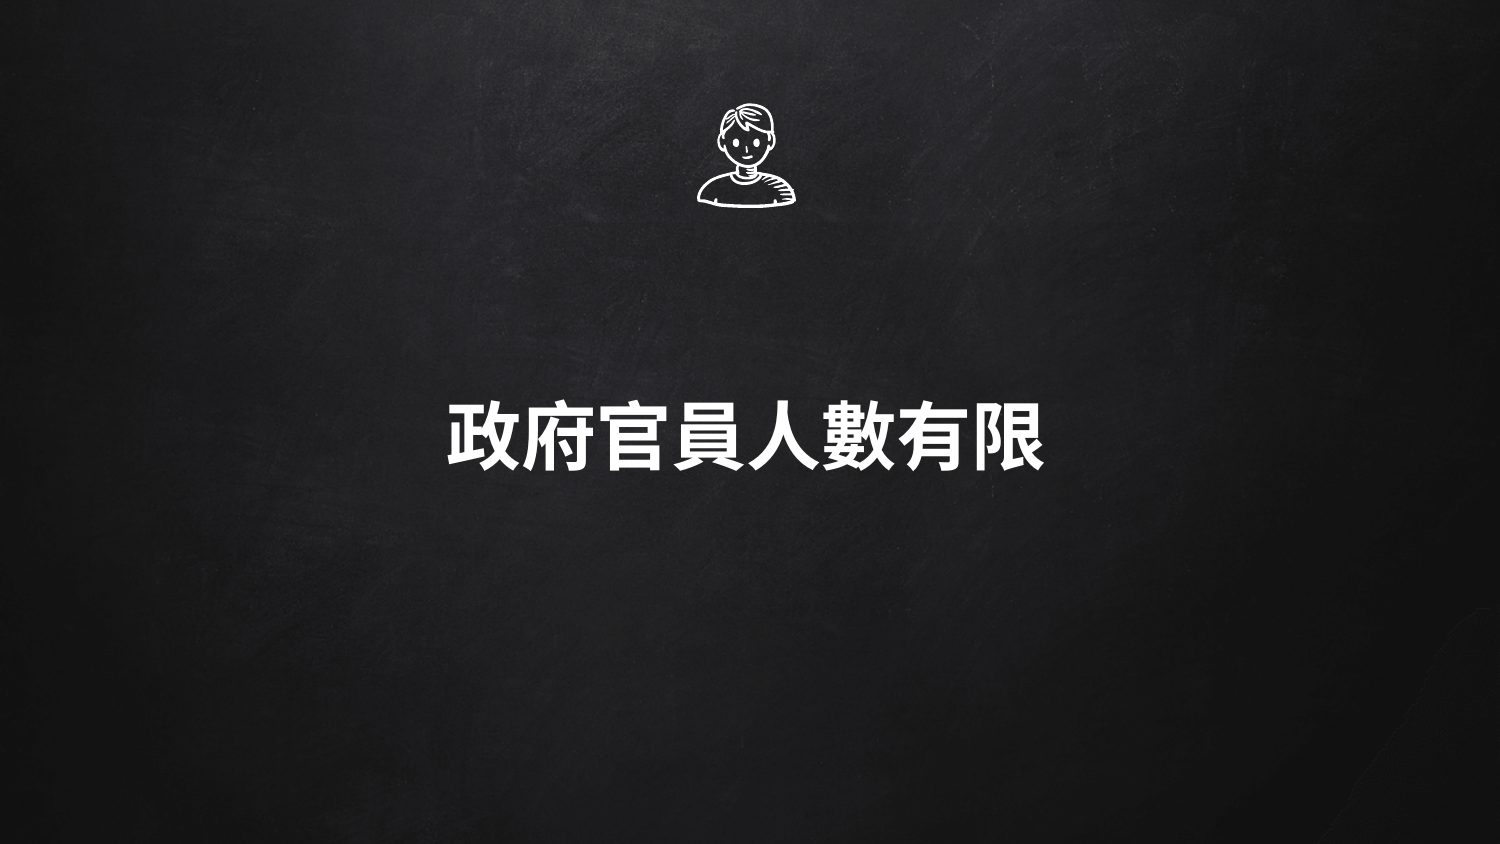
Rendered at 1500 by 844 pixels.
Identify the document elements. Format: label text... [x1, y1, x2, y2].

picture [0, 0, 1500, 844]
text_box [697, 103, 796, 208]
text_box 政府官員人數有限 [431, 382, 1062, 488]
